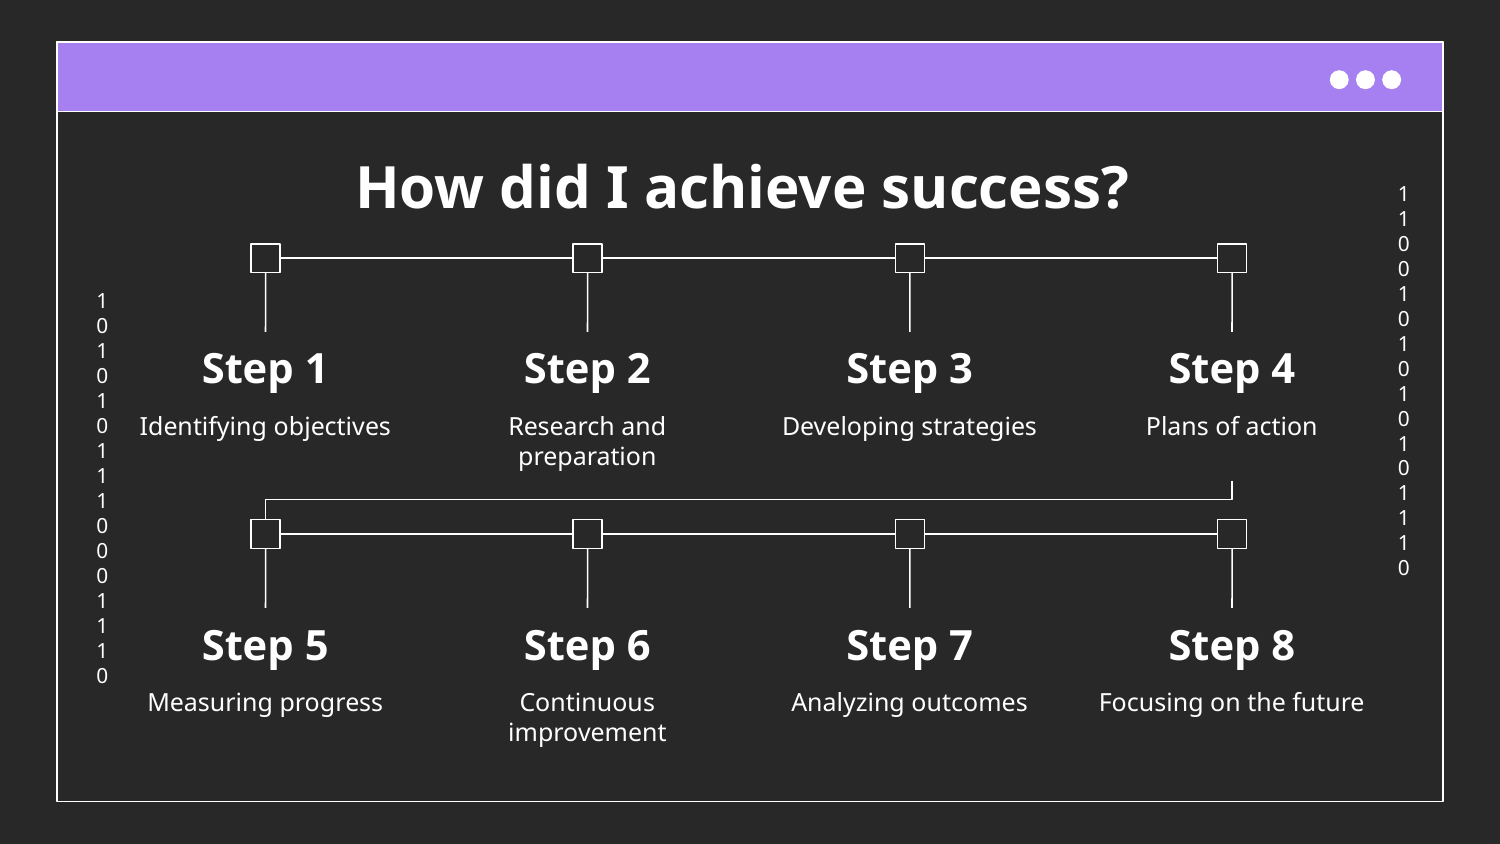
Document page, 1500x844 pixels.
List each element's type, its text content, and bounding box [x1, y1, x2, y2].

text_box Step 7 [774, 607, 1059, 671]
title How did I achieve success? [774, 135, 1382, 230]
text_box [895, 243, 925, 273]
text_box Measuring progress [116, 671, 415, 757]
text_box Continuous improvement [438, 671, 723, 757]
text_box Step 2 [438, 331, 723, 395]
text_box Plans of action [1083, 395, 1381, 481]
text_box Step 3 [774, 331, 1059, 395]
text_box Step 1 [116, 331, 415, 395]
text_box Step 4 [1083, 331, 1381, 395]
text_box Analyzing outcomes [774, 671, 1059, 757]
text_box Step 6 [438, 607, 723, 671]
text_box [1217, 243, 1247, 273]
text_box [573, 243, 603, 273]
text_box [573, 519, 603, 549]
text_box [1217, 519, 1247, 549]
text_box Identifying objectives [116, 395, 415, 481]
text_box [251, 243, 280, 273]
text_box Step 8 [1083, 607, 1381, 671]
text_box Developing strategies [774, 395, 1059, 481]
text_box Focusing on the future [1083, 671, 1381, 757]
text_box [895, 519, 925, 549]
title How did I achieve success? [118, 135, 723, 230]
text_box Step 5 [116, 607, 415, 671]
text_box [729, 16, 769, 844]
text_box Research and preparation [438, 395, 723, 481]
text_box [251, 519, 280, 549]
